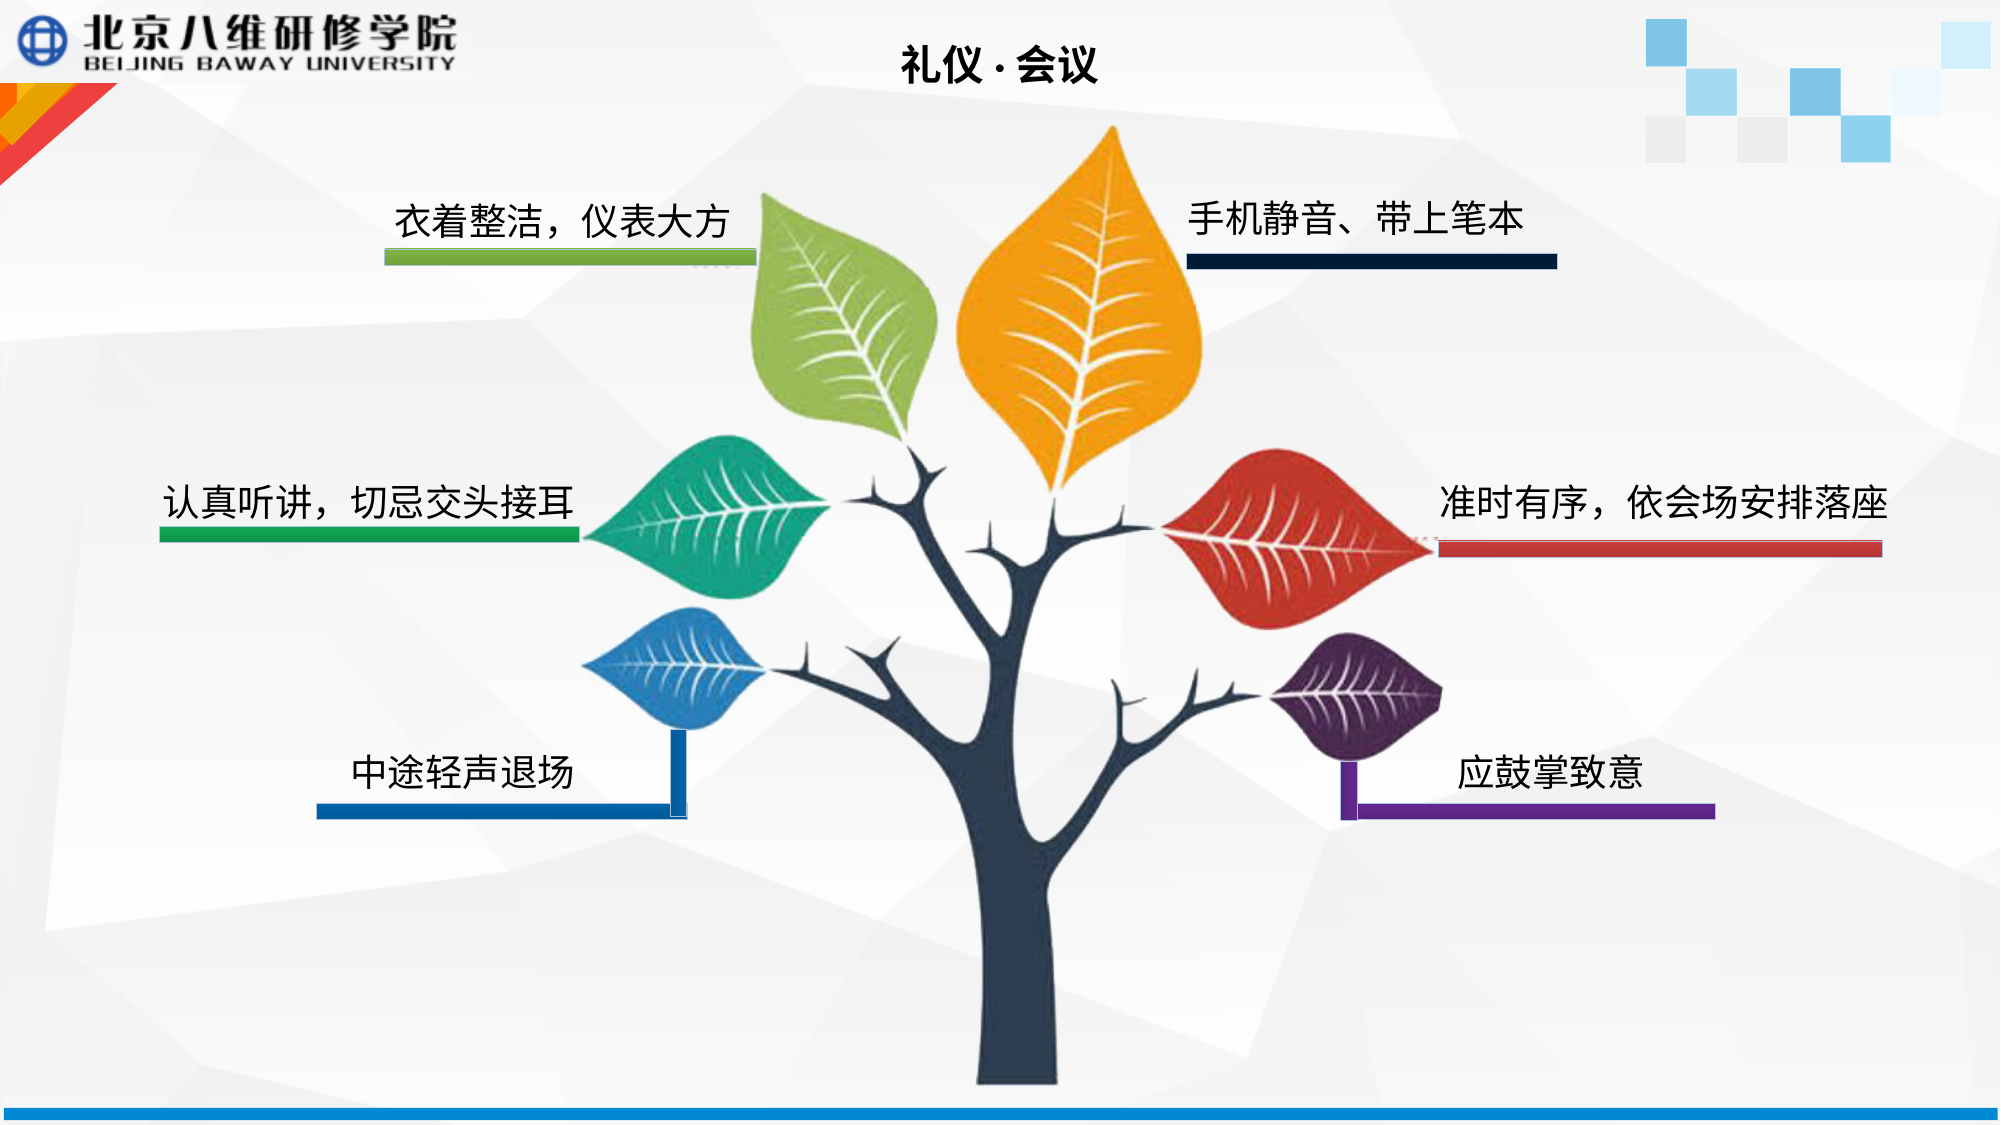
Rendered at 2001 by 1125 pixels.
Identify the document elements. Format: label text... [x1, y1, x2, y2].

text_box [315, 802, 560, 820]
text_box [1447, 252, 1558, 270]
picture [0, 0, 2001, 1125]
text_box 认真听讲，切忌交头接耳 [147, 471, 560, 532]
text_box 手机静音、带上笔本 [1447, 187, 1541, 248]
text_box [158, 532, 560, 543]
text_box [1447, 540, 1883, 558]
text_box 准时有序，依会场安排落座 [1447, 471, 1908, 532]
text_box [384, 251, 560, 266]
text_box 礼仪·会议 [886, 31, 1114, 96]
text_box 中途轻声退场 [335, 741, 560, 802]
text_box [1447, 802, 1716, 820]
text_box 衣着整洁，仪表大方 [379, 190, 560, 251]
text_box 应鼓掌致意 [1447, 741, 1660, 802]
